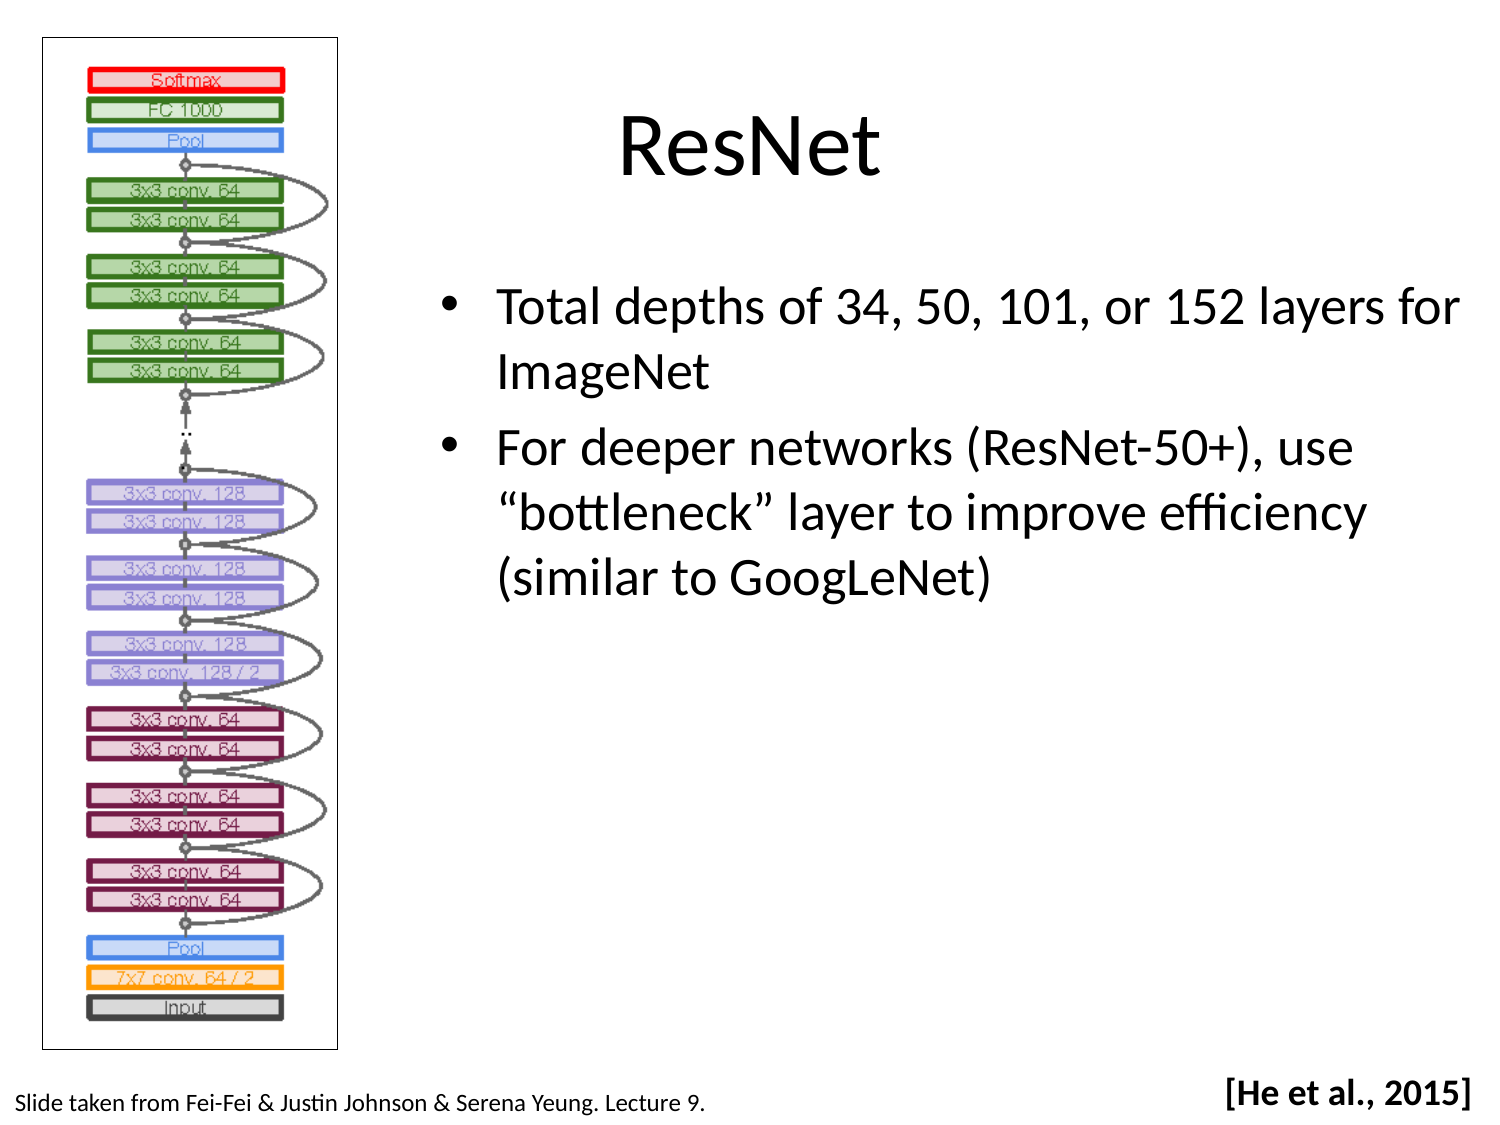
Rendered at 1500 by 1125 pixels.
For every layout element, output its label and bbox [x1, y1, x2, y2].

list [425, 262, 1488, 1005]
text_box [0, 1079, 1088, 1125]
text_box [1201, 1060, 1488, 1121]
picture [42, 37, 338, 1051]
title [338, 45, 1425, 233]
